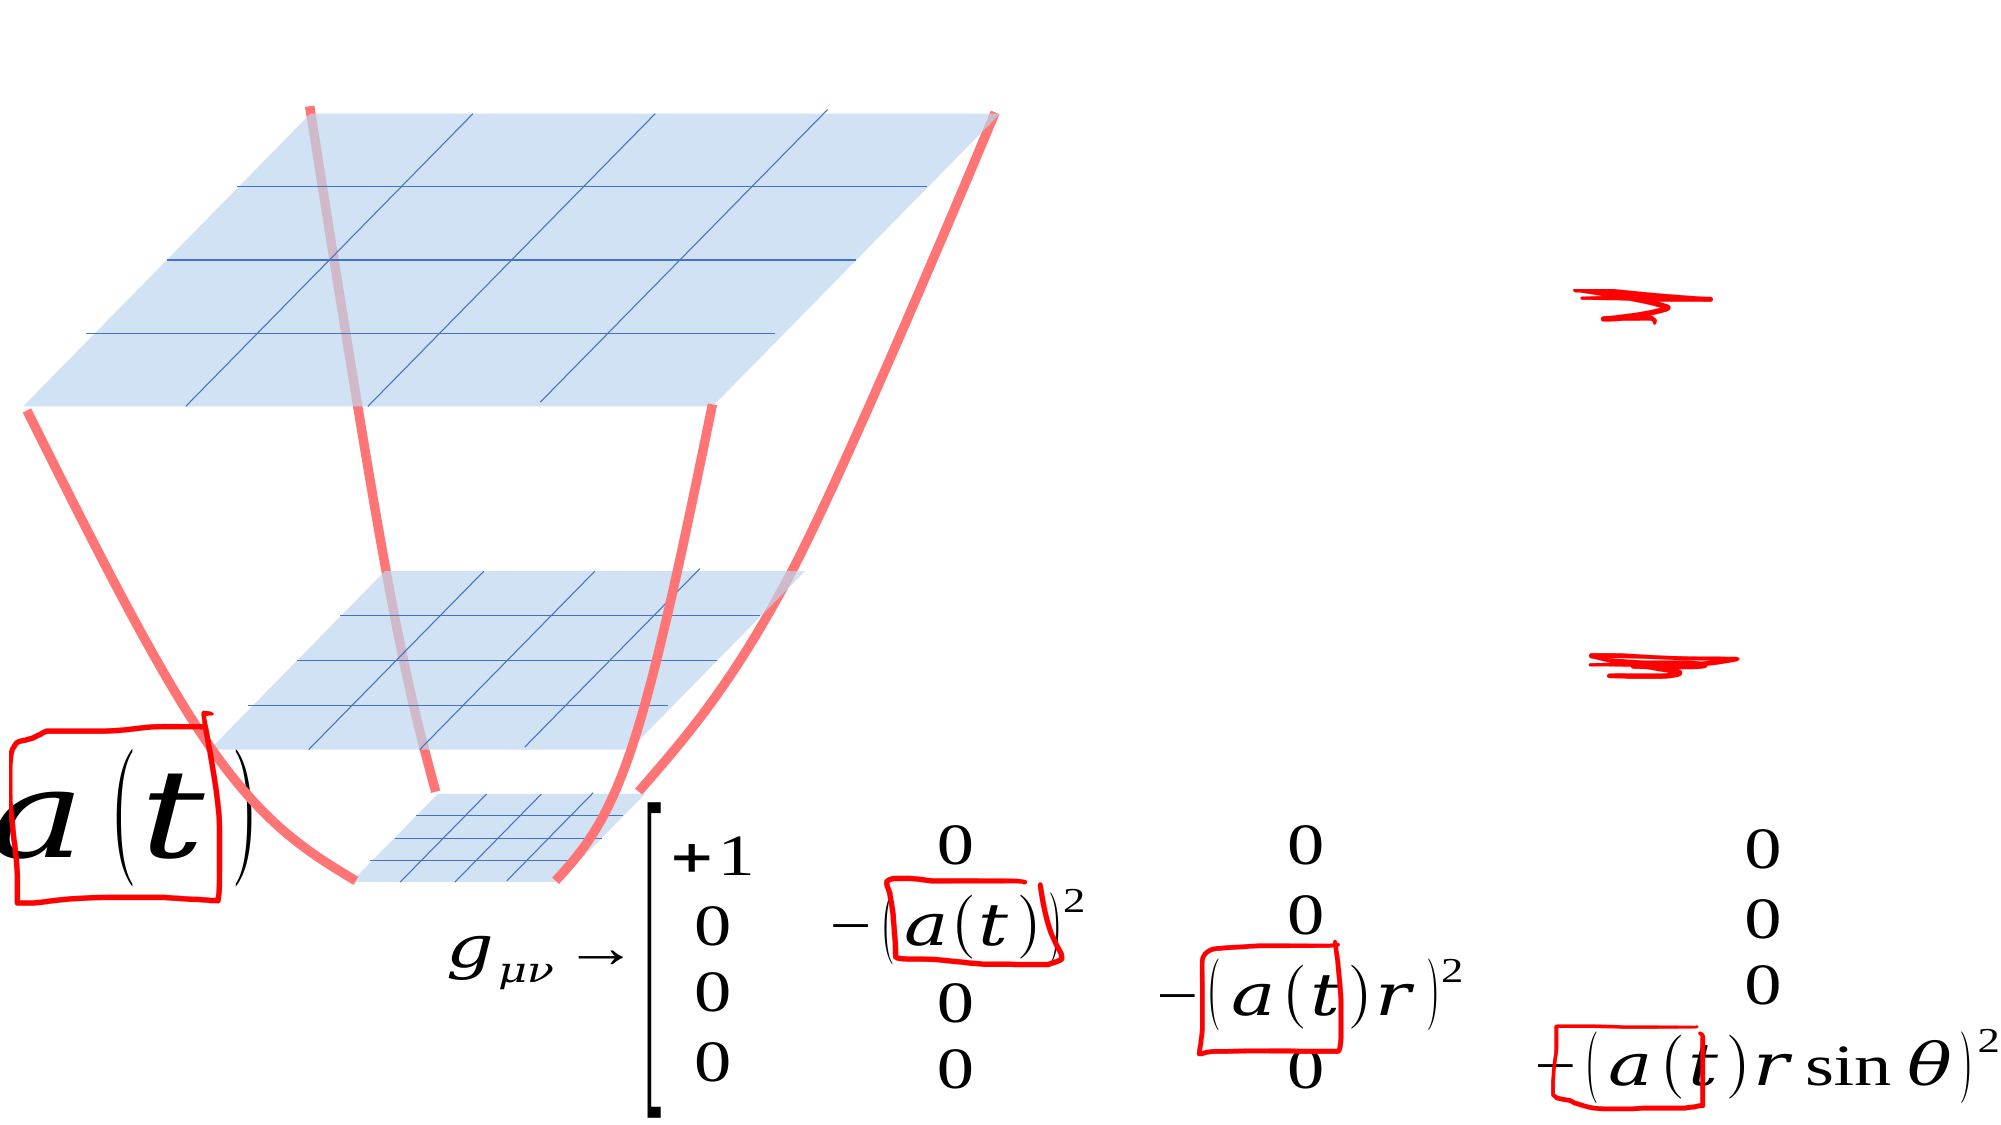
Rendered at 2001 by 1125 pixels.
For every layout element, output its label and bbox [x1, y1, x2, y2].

picture [9, 289, 1748, 1120]
text_box [0, 106, 1000, 894]
